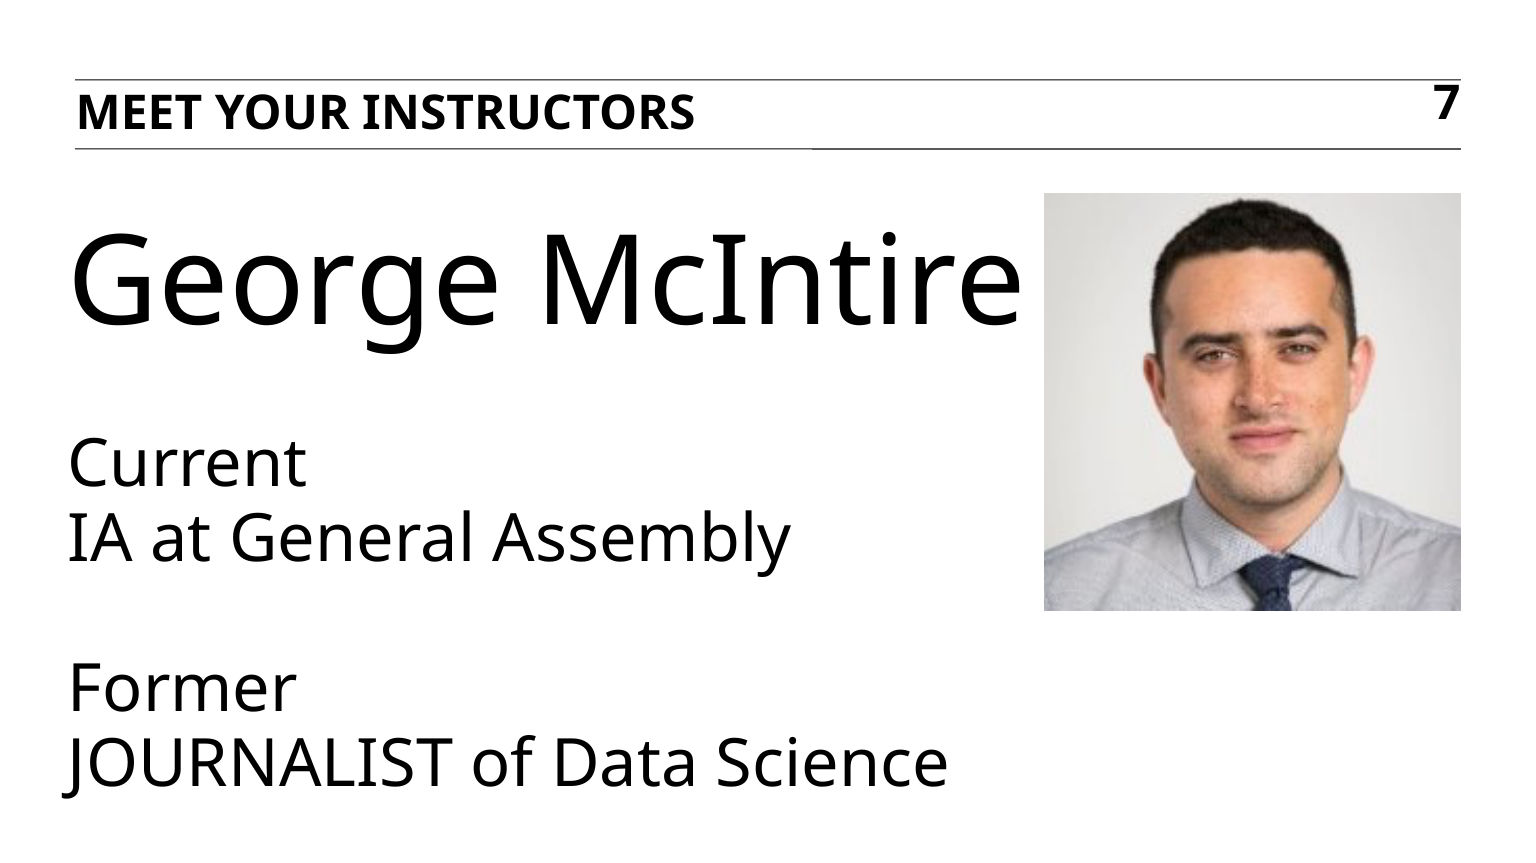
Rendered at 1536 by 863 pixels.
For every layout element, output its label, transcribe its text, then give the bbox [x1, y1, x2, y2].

slide_number 7 [1419, 86, 1461, 138]
title George McIntire Current IA at General Assembly Former JOURNALIST of Data Science [67, 269, 1451, 756]
picture [1043, 193, 1461, 611]
list MEET YOUR INSTRUCTORS [60, 81, 1231, 132]
